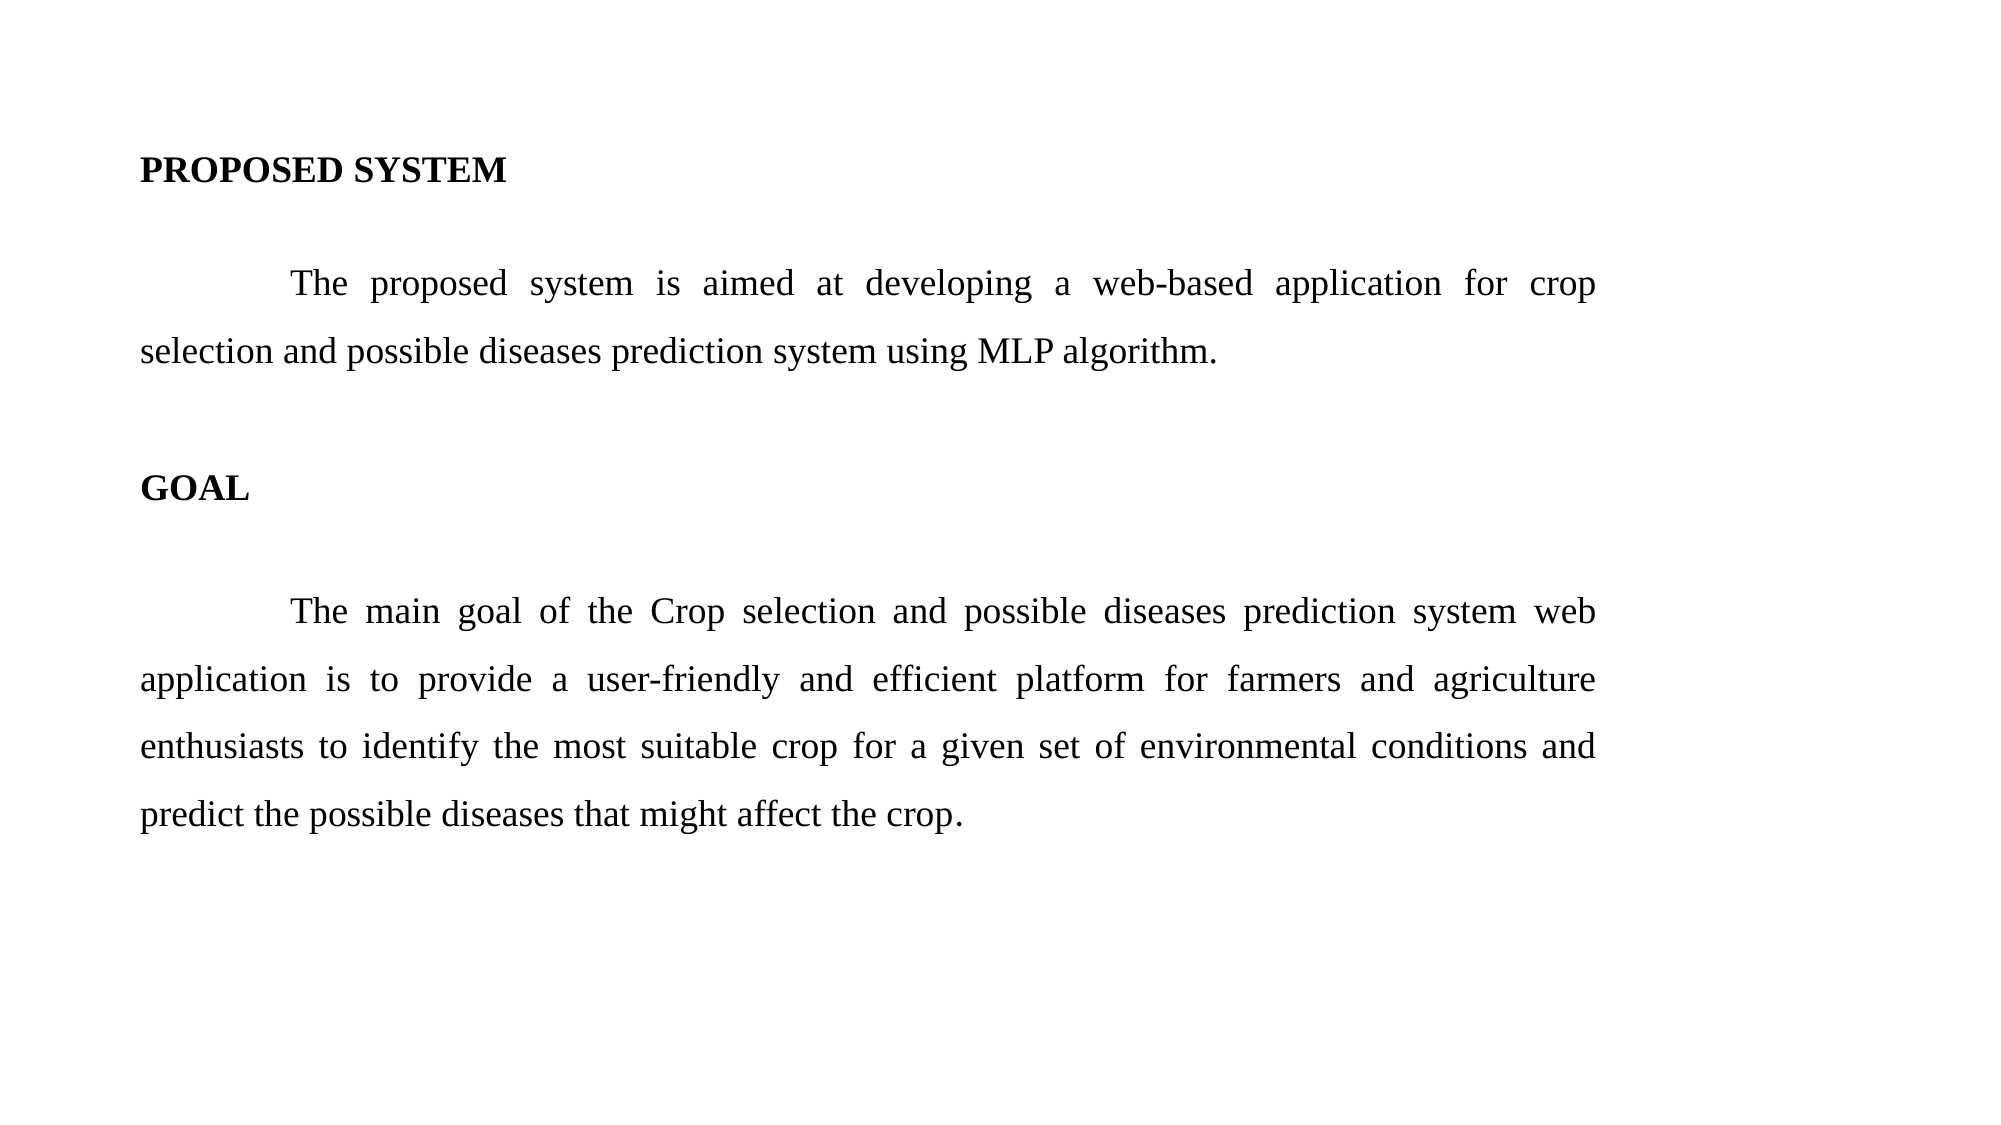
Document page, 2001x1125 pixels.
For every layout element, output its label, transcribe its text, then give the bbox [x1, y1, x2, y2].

text_box The main goal of the Crop selection and possible diseases prediction system web application is to provide a user-friendly and efficient platform for farmers and agriculture enthusiasts to identify the most suitable crop for a given set of environmental conditions and predict the possible diseases that might affect the crop. [125, 556, 1613, 842]
text_box The proposed system is aimed at developing a web-based application for crop selection and possible diseases prediction system using MLP algorithm. [125, 228, 1613, 378]
text_box PROPOSED SYSTEM [125, 138, 560, 198]
text_box GOAL [125, 455, 269, 515]
